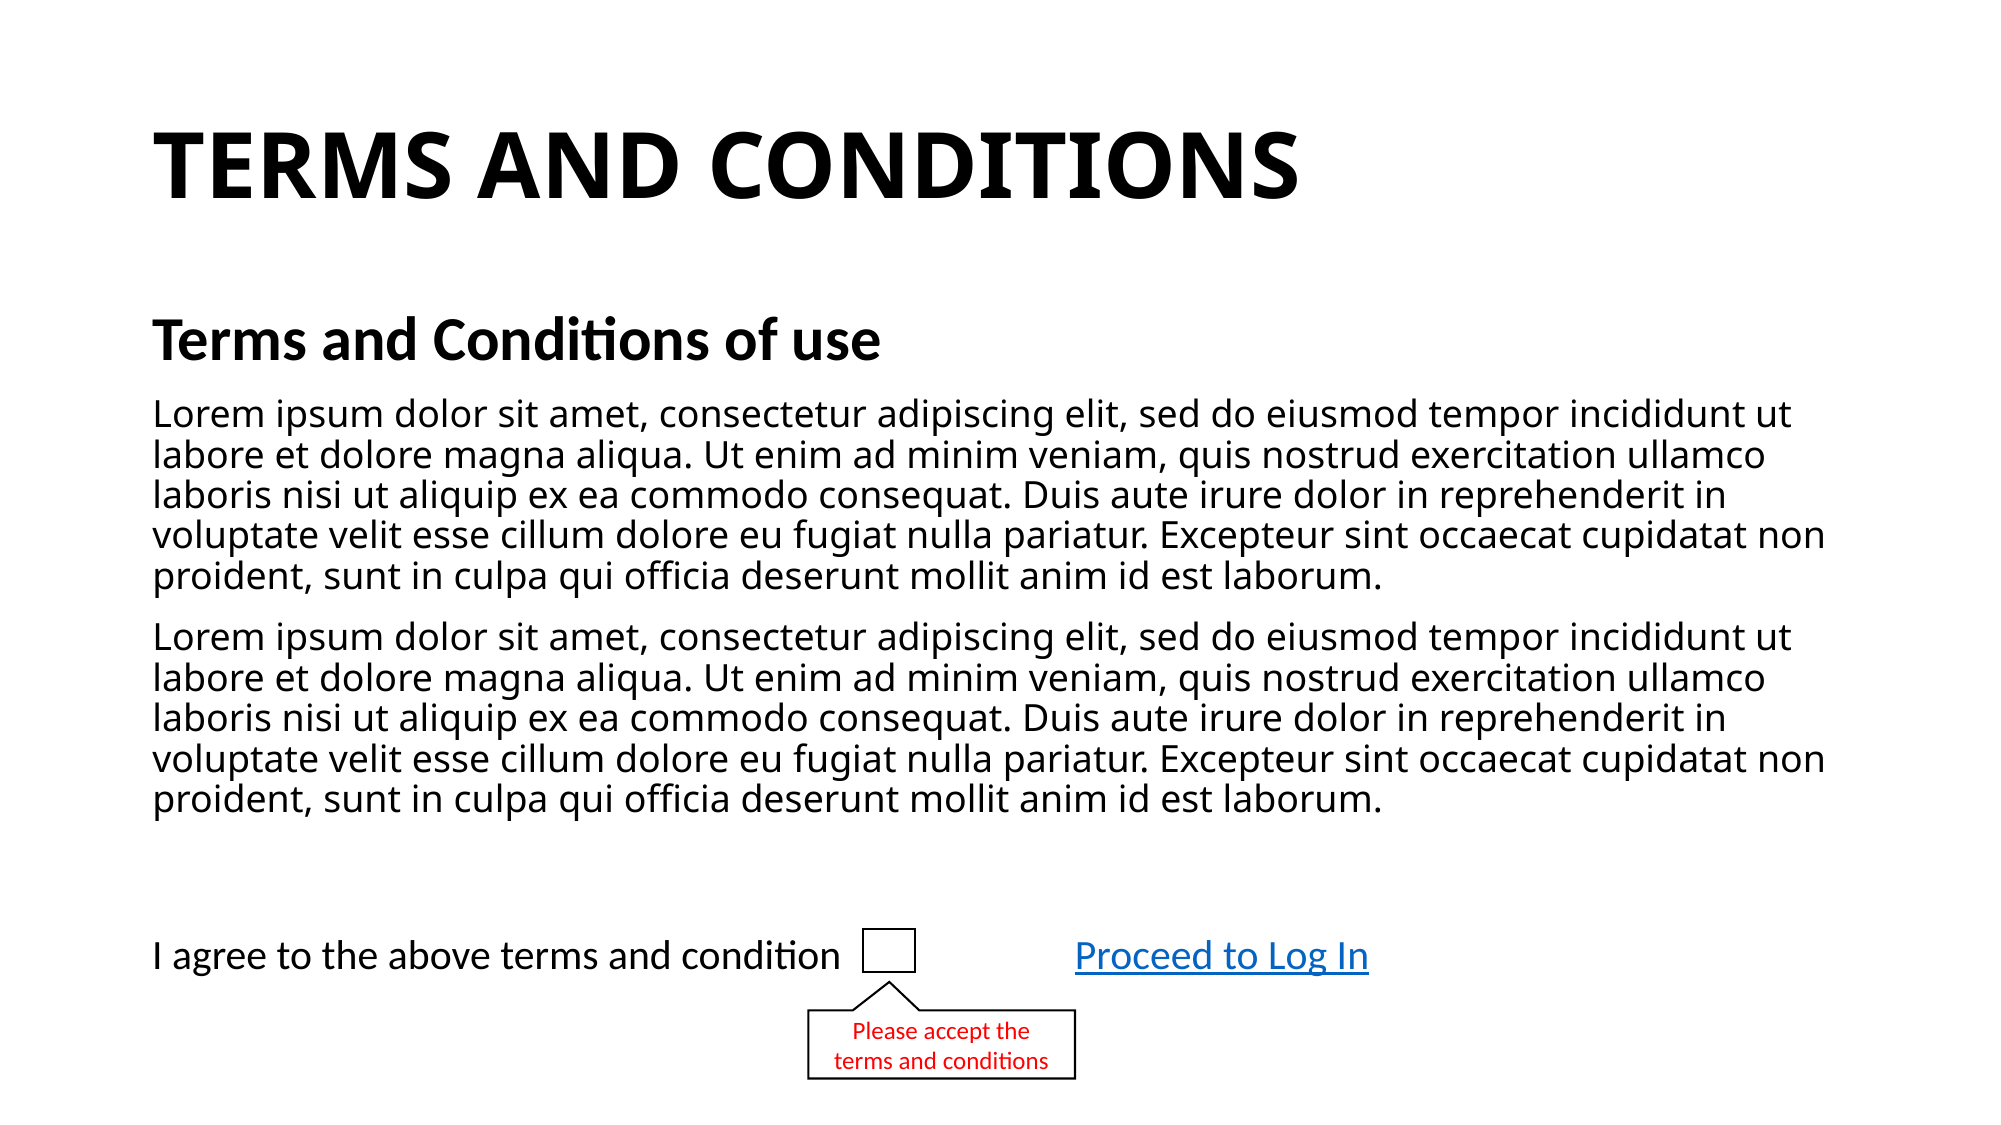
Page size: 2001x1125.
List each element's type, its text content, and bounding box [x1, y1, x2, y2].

text_box Proceed to Log In [1060, 920, 1389, 985]
list Terms and Conditions of use Lorem ipsum dolor sit amet, consectetur adipiscing elit, sed do eiusmod tempor incididunt ut labore et dolore magna aliqua. Ut enim ad minim veniam, quis nostrud exercitation ullamco laboris nisi ut aliquip ex ea commodo consequat. Duis aute irure dolor in reprehenderit in voluptate velit esse cillum dolore eu fugiat nulla pariatur. Excepteur sint occaecat cupidatat non proident, sunt in culpa qui officia deserunt mollit anim id est laborum. Lorem ipsum dolor sit amet, consectetur adipiscing elit, sed do eiusmod tempor incididunt ut labore et dolore magna aliqua. Ut enim ad minim veniam, quis nostrud exercitation ullamco laboris nisi ut aliquip ex ea commodo consequat. Duis aute irure dolor in reprehenderit in voluptate velit esse cillum dolore eu fugiat nulla pariatur. Excepteur sint occaecat cupidatat non proident, sunt in culpa qui officia deserunt mollit anim id est laborum. [137, 299, 1863, 1014]
title TERMS AND CONDITIONS [137, 59, 1863, 278]
text_box Please accept the terms and conditions [807, 980, 1077, 1080]
text_box [862, 928, 916, 973]
text_box I agree to the above terms and condition [137, 920, 875, 985]
